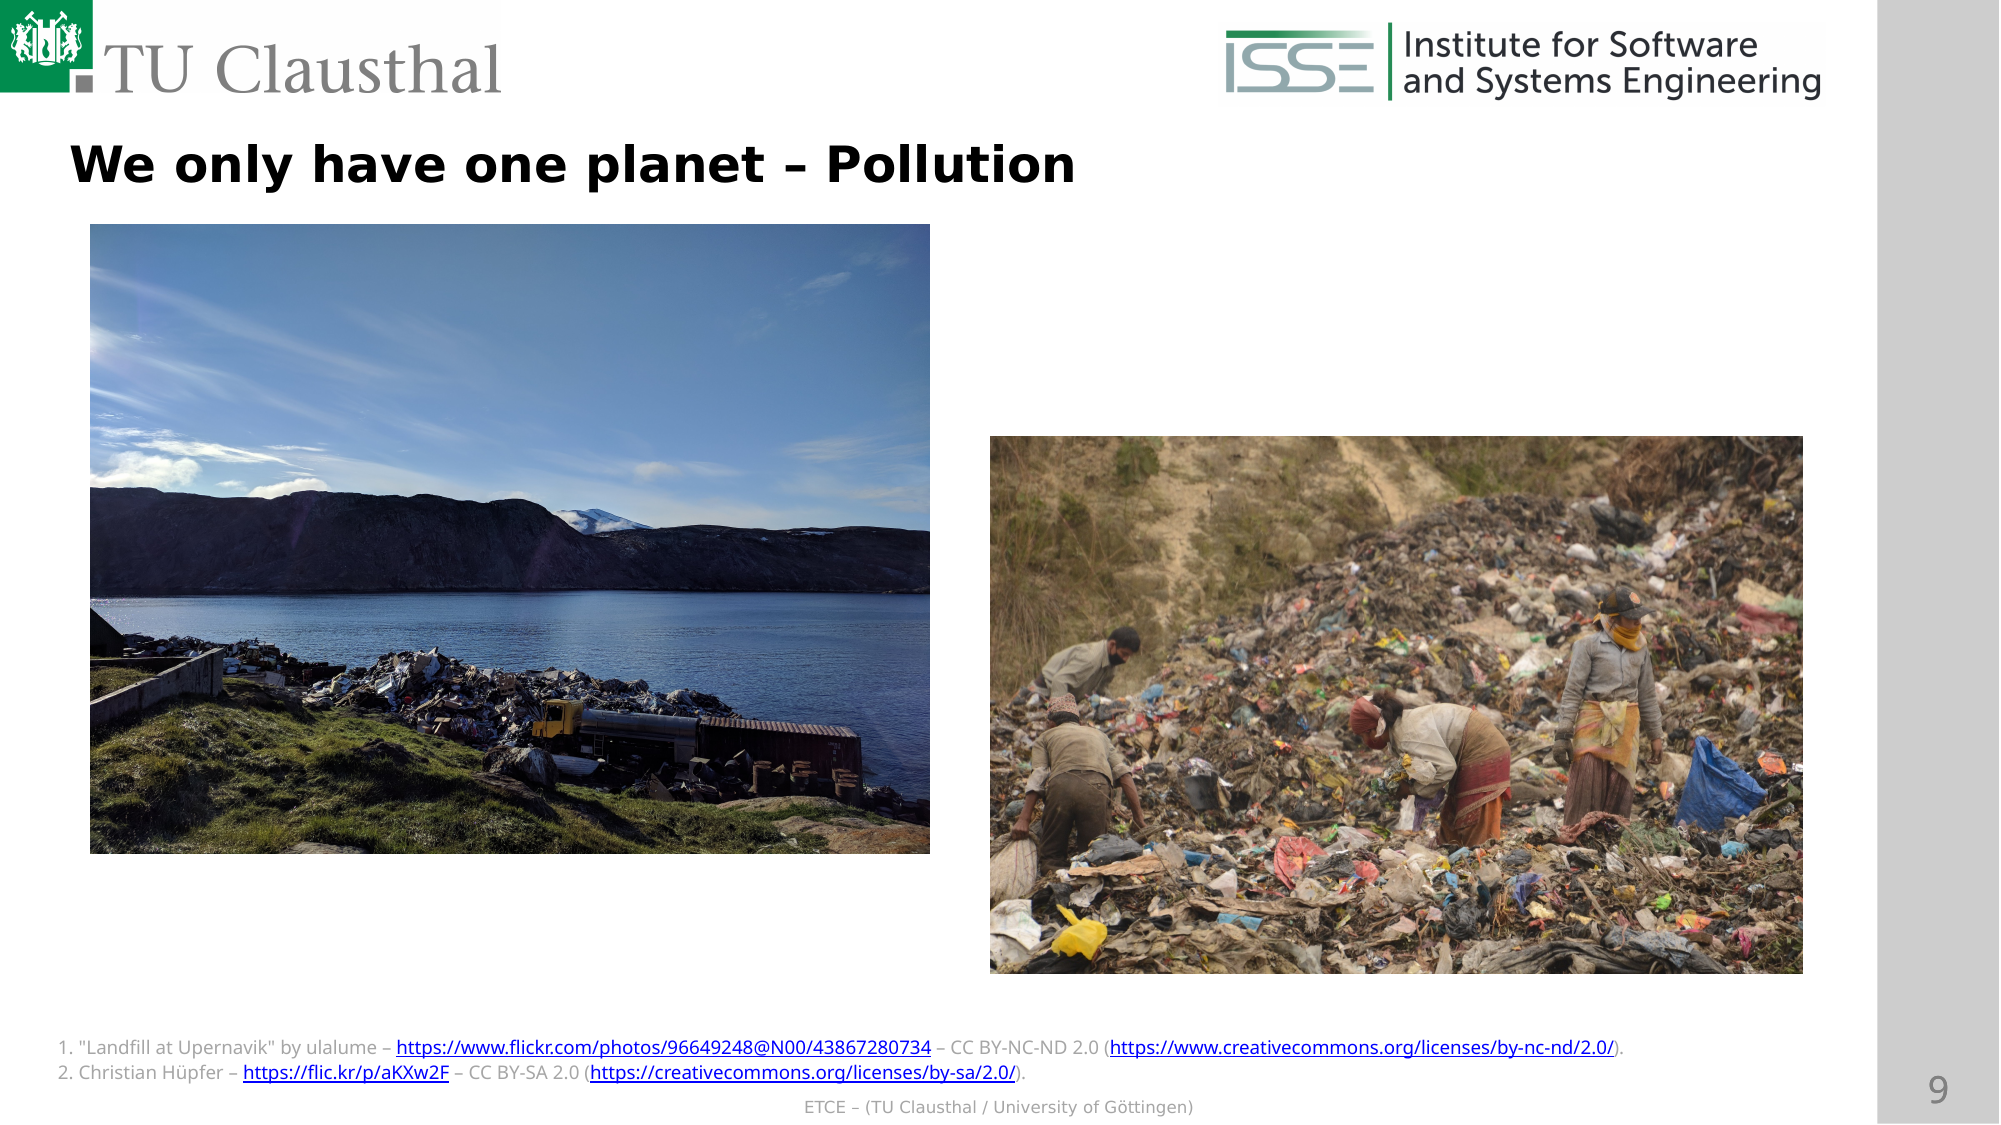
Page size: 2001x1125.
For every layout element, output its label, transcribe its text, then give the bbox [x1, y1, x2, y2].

text_box We only have one planet – Pollution [55, 125, 1818, 207]
text_box 1. "Landfill at Upernavik" by ulalume – https://www.flickr.com/photos/96649248@N00/43867280734 – CC BY-NC-ND 2.0 (https://www.creativecommons.org/licenses/by-nc-nd/2.0/). 2. Christian Hüpfer – https://flic.kr/p/aKXw2F – CC BY-SA 2.0 (https://creativecommons.org/licenses/by-sa/2.0/). [43, 1028, 1838, 1094]
picture [0, 0, 501, 93]
picture [89, 224, 930, 855]
picture [1218, 22, 1826, 107]
picture [989, 436, 1803, 975]
